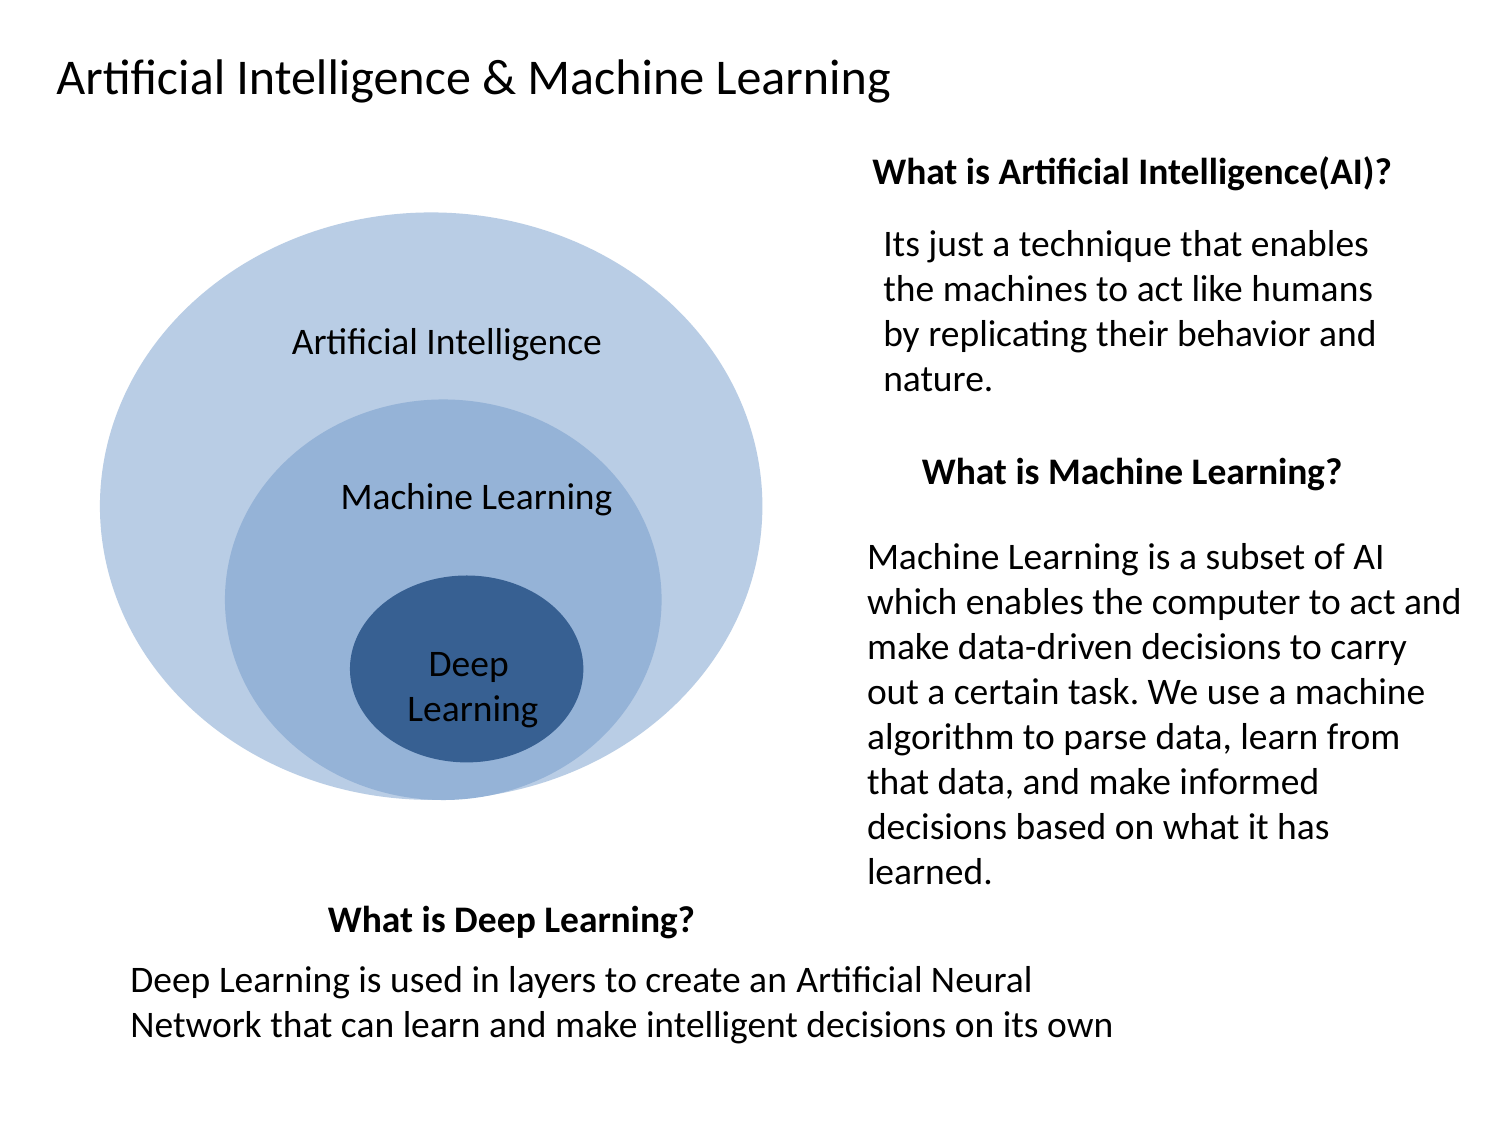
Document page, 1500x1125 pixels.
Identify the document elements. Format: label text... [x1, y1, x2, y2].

text_box [97, 210, 765, 802]
text_box [222, 397, 664, 803]
text_box What is Artificial Intelligence(AI)? [857, 139, 1408, 200]
text_box Deep Learning [299, 631, 647, 737]
text_box Machine Learning [303, 464, 650, 524]
text_box Artificial Intelligence & Machine Learning [41, 37, 906, 113]
text_box What is Machine Learning? [907, 439, 1359, 500]
text_box Deep Learning is used in layers to create an Artificial Neural Network that can learn and make intelligent decisions on its own [115, 948, 1238, 1053]
text_box [383, 737, 551, 765]
text_box Machine Learning is a subset of AI which enables the computer to act and make data-driven decisions to carry out a certain task. We use a machine algorithm to parse data, learn from that data, and make informed decisions based on what it has learned. [852, 524, 1478, 900]
text_box Its just a technique that enables the machines to act like humans by replicating their behavior and nature. [868, 211, 1410, 406]
text_box Artificial Intelligence [243, 309, 651, 370]
text_box [357, 573, 576, 631]
text_box What is Deep Learning? [313, 887, 711, 948]
